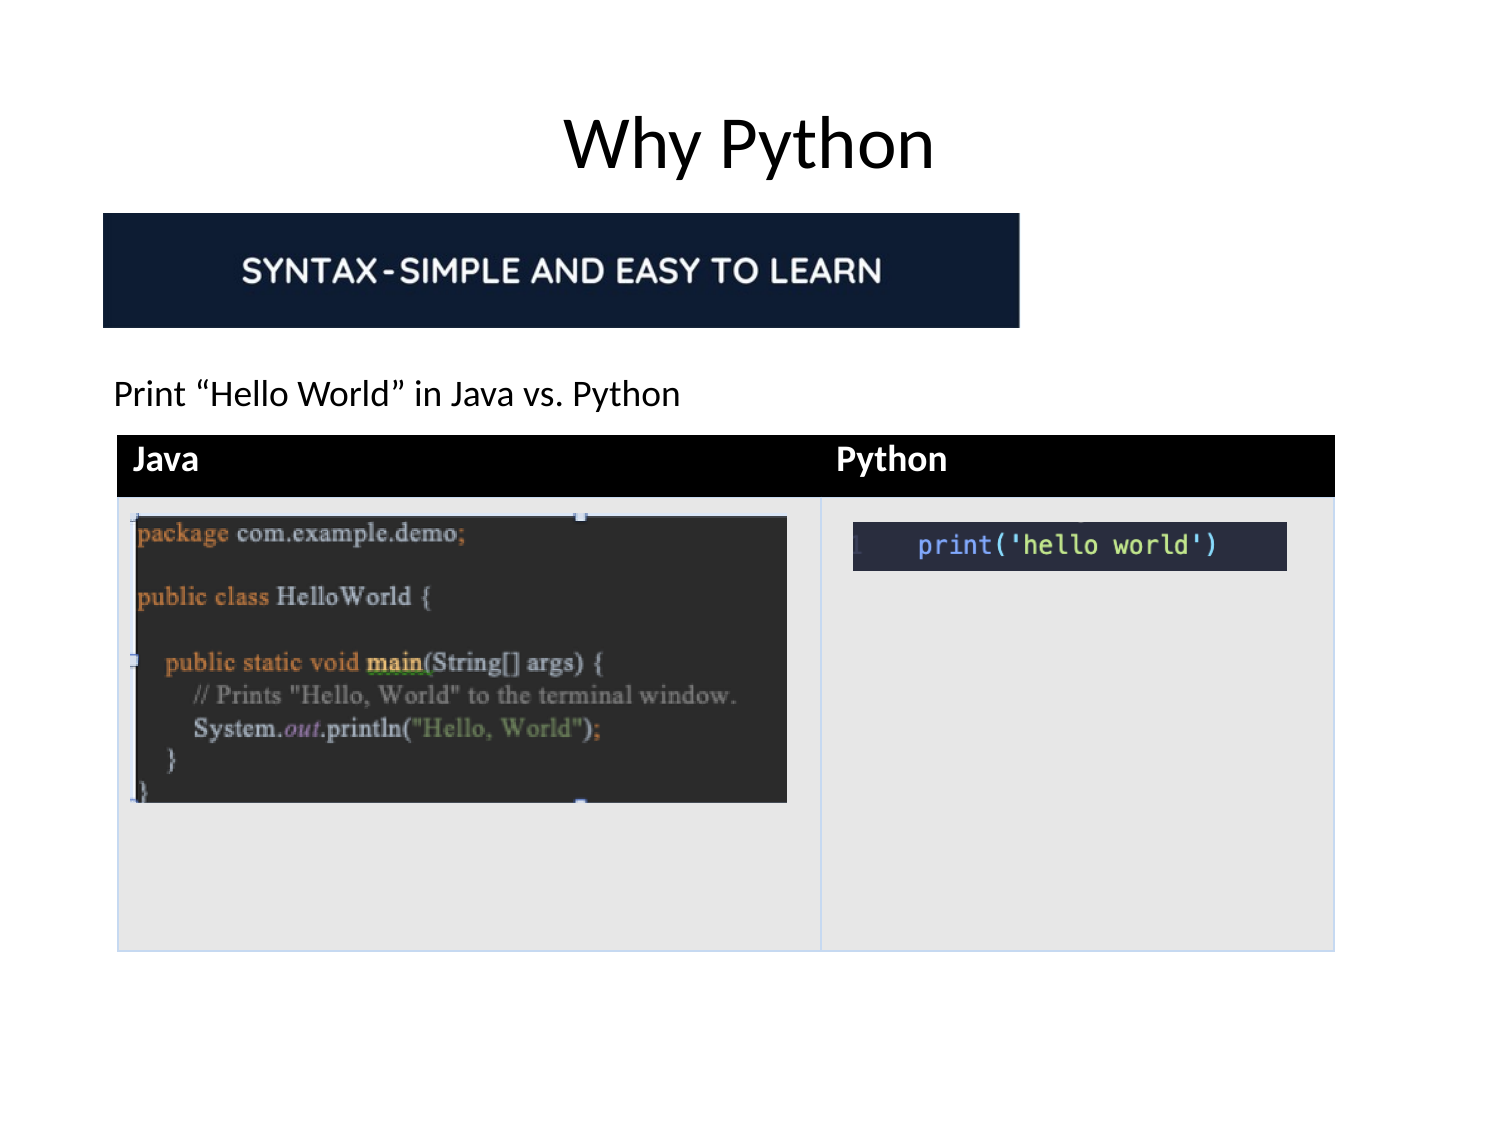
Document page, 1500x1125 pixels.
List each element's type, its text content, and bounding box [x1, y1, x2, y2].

table_header Python [822, 437, 1333, 497]
picture [853, 522, 1288, 572]
picture [103, 213, 1021, 328]
table_cell [119, 498, 820, 950]
table_header Java [119, 437, 820, 497]
text_box Print “Hello World” in Java vs. Python [98, 361, 1146, 422]
picture [129, 512, 787, 803]
table_cell [822, 498, 1333, 950]
title Why Python [75, 45, 1425, 233]
